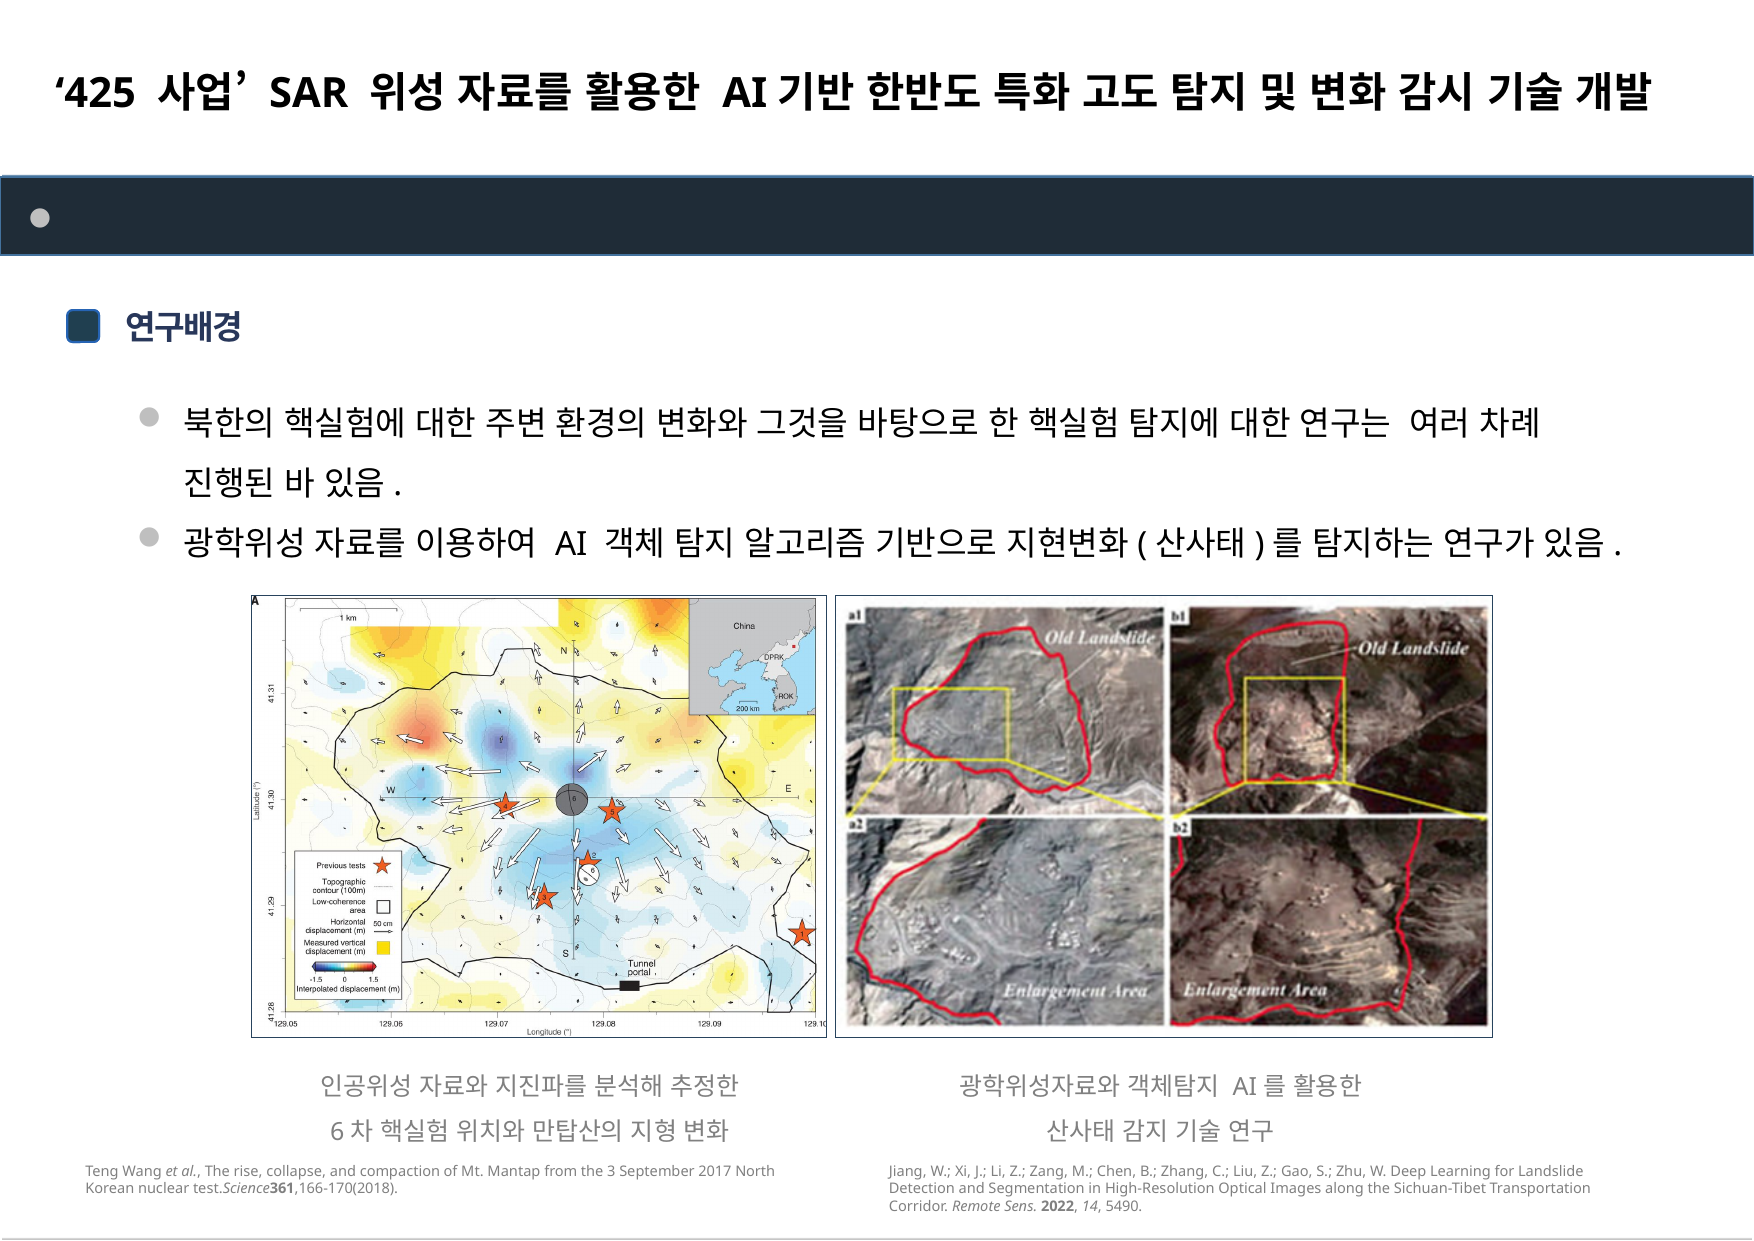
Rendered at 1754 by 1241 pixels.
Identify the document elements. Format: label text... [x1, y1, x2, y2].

text_box ‘425 사업’ SAR 위성 자료를 활용한 AI기반 한반도 특화 고도 탐지 및 변화 감시 기술 개발 [40, 58, 1754, 124]
picture [2, 256, 1752, 1240]
picture [2, 0, 1752, 176]
text_box 인공위성 자료와 지진파를 분석해 추정한 6차 핵실험 위치와 만탑산의 지형 변화 [231, 1048, 836, 1153]
text_box [제 3 세부] 한반도 지역 대규모 지형변화 자동탐지 체계 구축 [12, 175, 1397, 250]
text_box 북한의 핵실험에 대한 주변 환경의 변화와 그것을 바탕으로 한 핵실험 탐지에 대한 연구는 여러 차례 진행된 바 있음. 광학위성 자료를 이용하여 AI 객체 탐지 알고리즘 기반으로 지현변화(산사태)를 탐지하는 연구가 있음. [122, 374, 1627, 630]
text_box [251, 595, 1493, 1038]
text_box [66, 309, 101, 344]
text_box Teng Wang et al., The rise, collapse, and compaction of Mt. Mantap from the 3 September 2017 North Korean nuclear test.Science361,166-170(2018). [70, 1154, 827, 1205]
text_box 연구배경 [110, 299, 259, 354]
text_box Jiang, W.; Xi, J.; Li, Z.; Zang, M.; Chen, B.; Zhang, C.; Liu, Z.; Gao, S.; Zhu, W. Deep Learning for Landslide Detection and Segmentation in High-Resolution Optical Images along the Sichuan-Tibet Transportation Corridor. Remote Sens. 2022, 14, 5490. [874, 1154, 1625, 1222]
text_box [0, 176, 1754, 256]
text_box 광학위성자료와 객체탐지 AI를 활용한 산사태 감지 기술 연구 [889, 1048, 1440, 1153]
